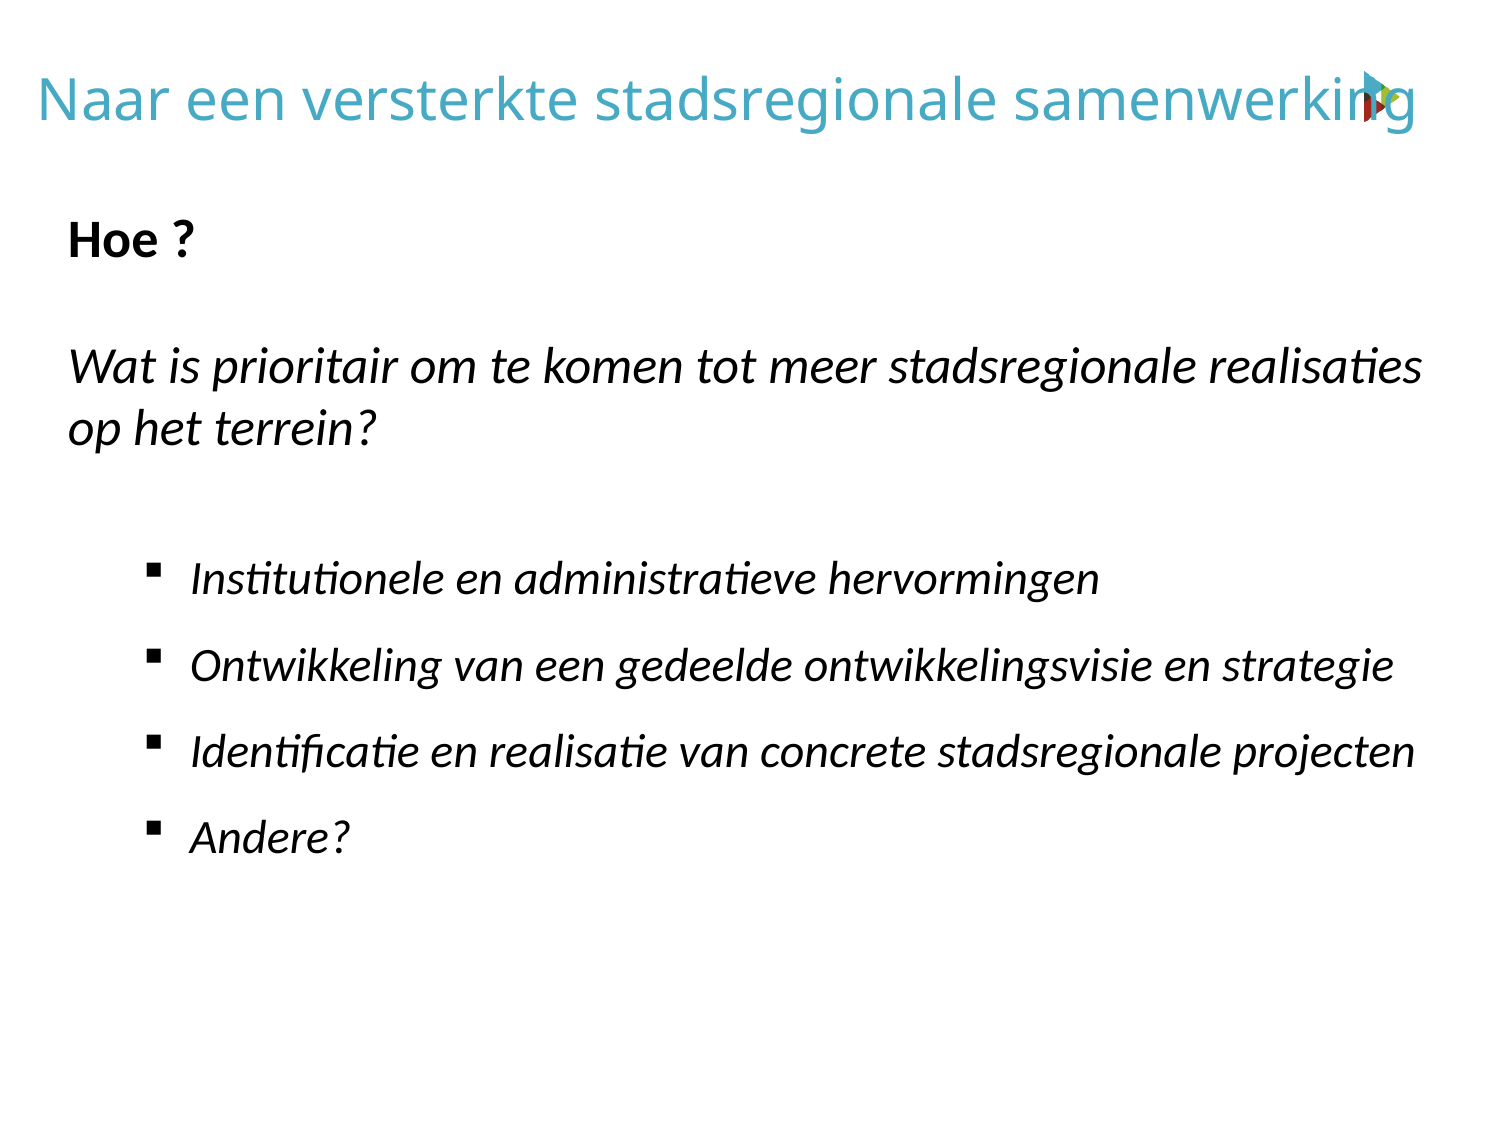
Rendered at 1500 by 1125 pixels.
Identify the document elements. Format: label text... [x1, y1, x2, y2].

text_box Hoe ? Wat is prioritair om te komen tot meer stadsregionale realisaties op het terrein? Institutionele en administratieve hervormingen Ontwikkeling van een gedeelde ontwikkelingsvisie en strategie Identificatie en realisatie van concrete stadsregionale projecten Andere? [53, 250, 1478, 978]
text_box Naar een versterkte stadsregionale samenwerking [22, 54, 1478, 250]
